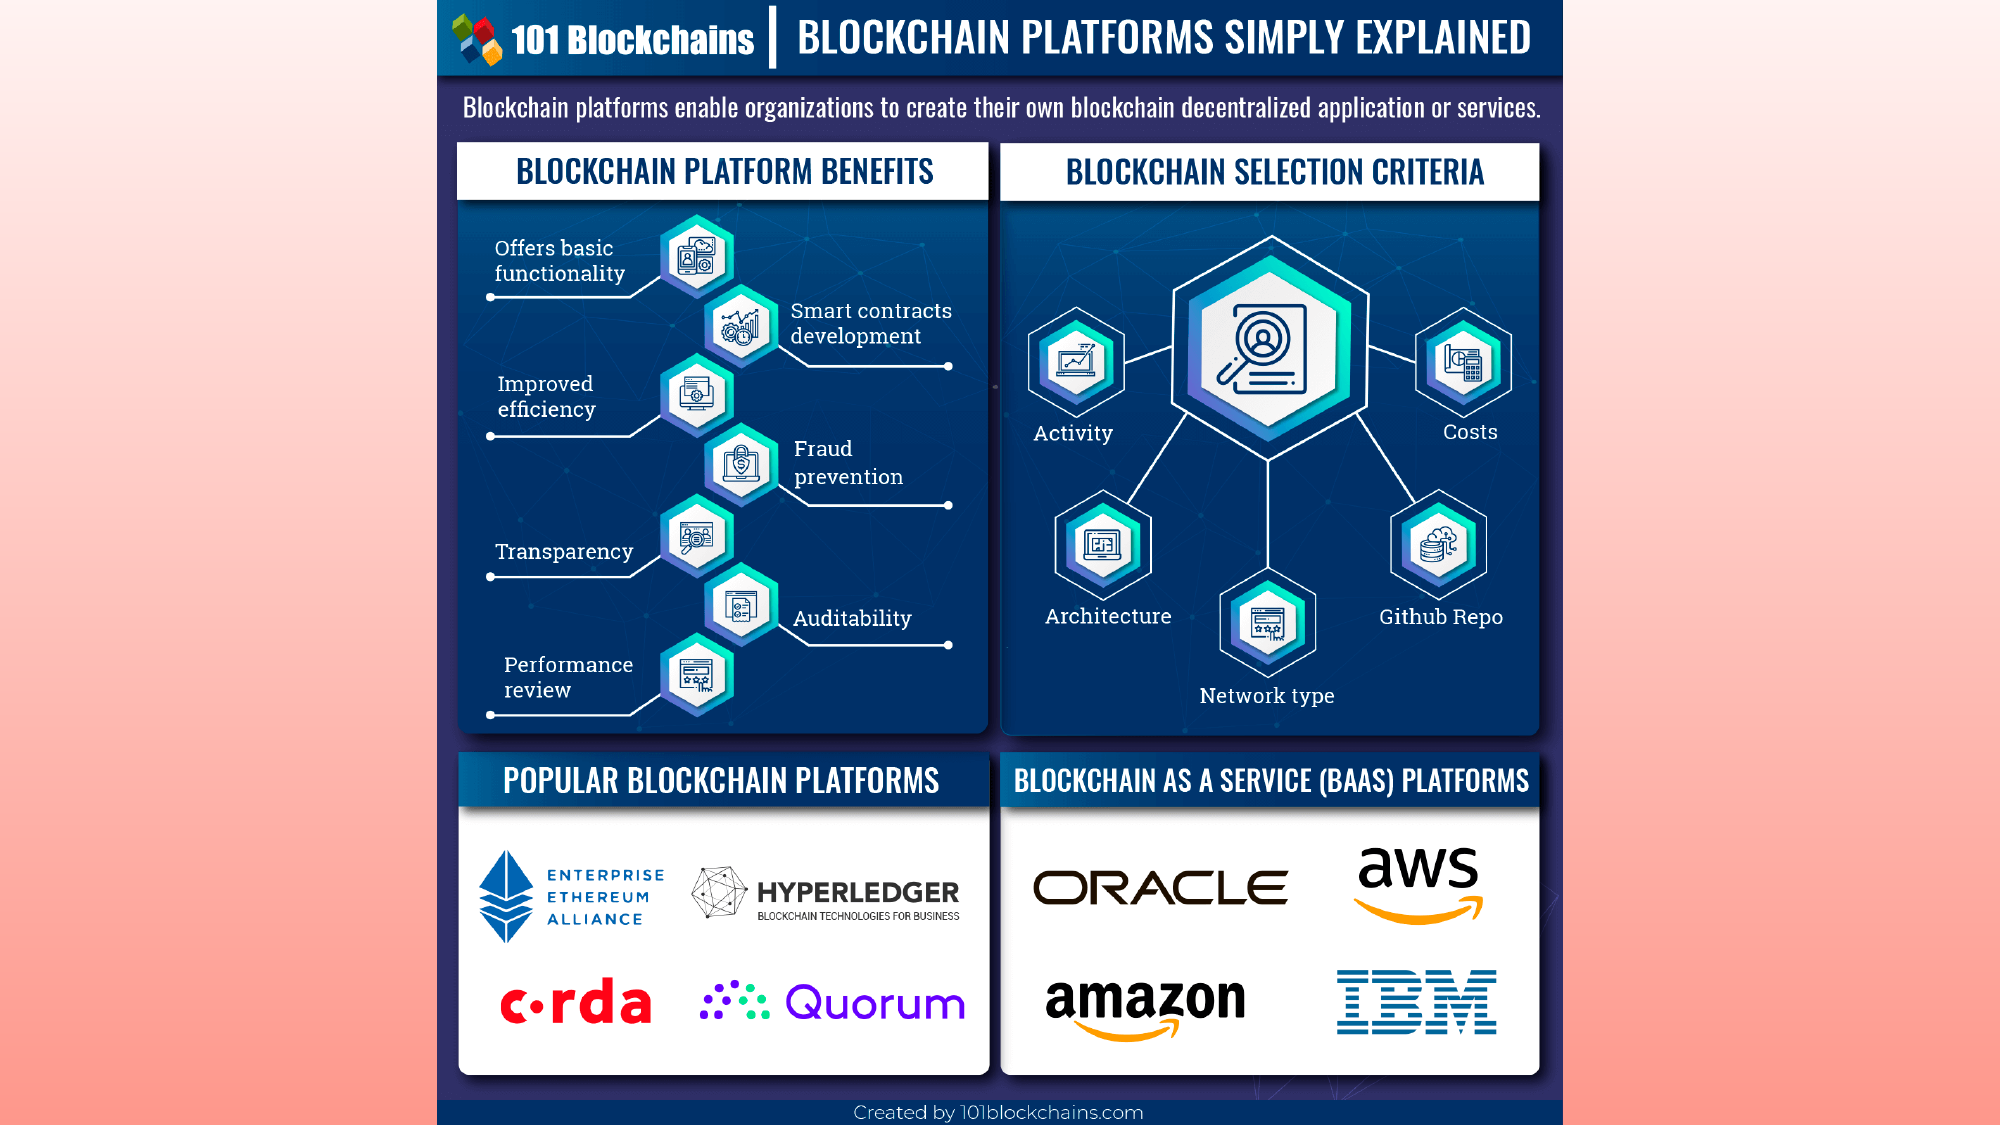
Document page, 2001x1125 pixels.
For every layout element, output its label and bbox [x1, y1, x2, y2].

picture [437, 0, 1563, 1125]
